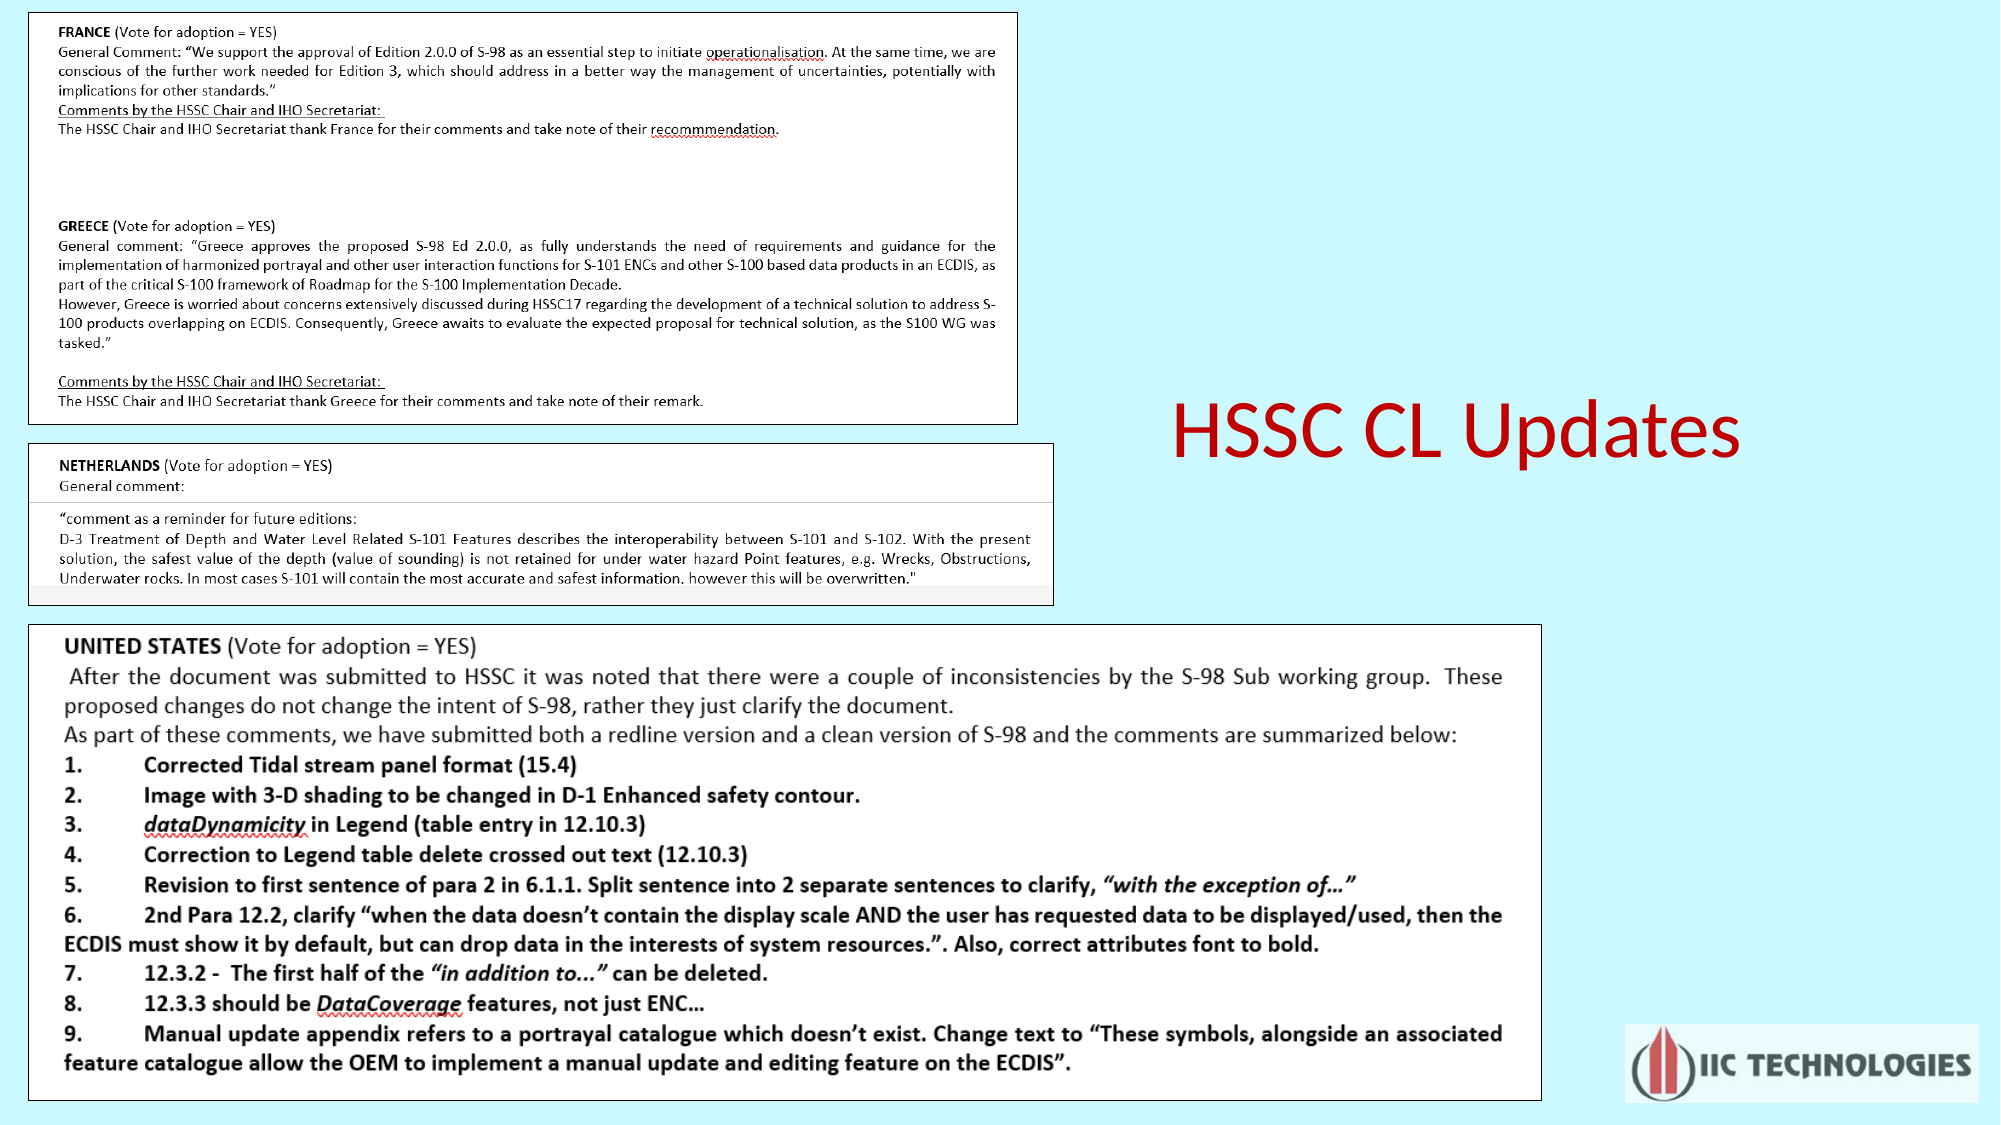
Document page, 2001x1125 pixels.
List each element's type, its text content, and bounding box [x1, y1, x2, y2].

text_box HSSC CL Updates [1157, 366, 1758, 482]
picture [28, 443, 1054, 606]
picture [28, 624, 1542, 1101]
picture [28, 12, 1018, 425]
